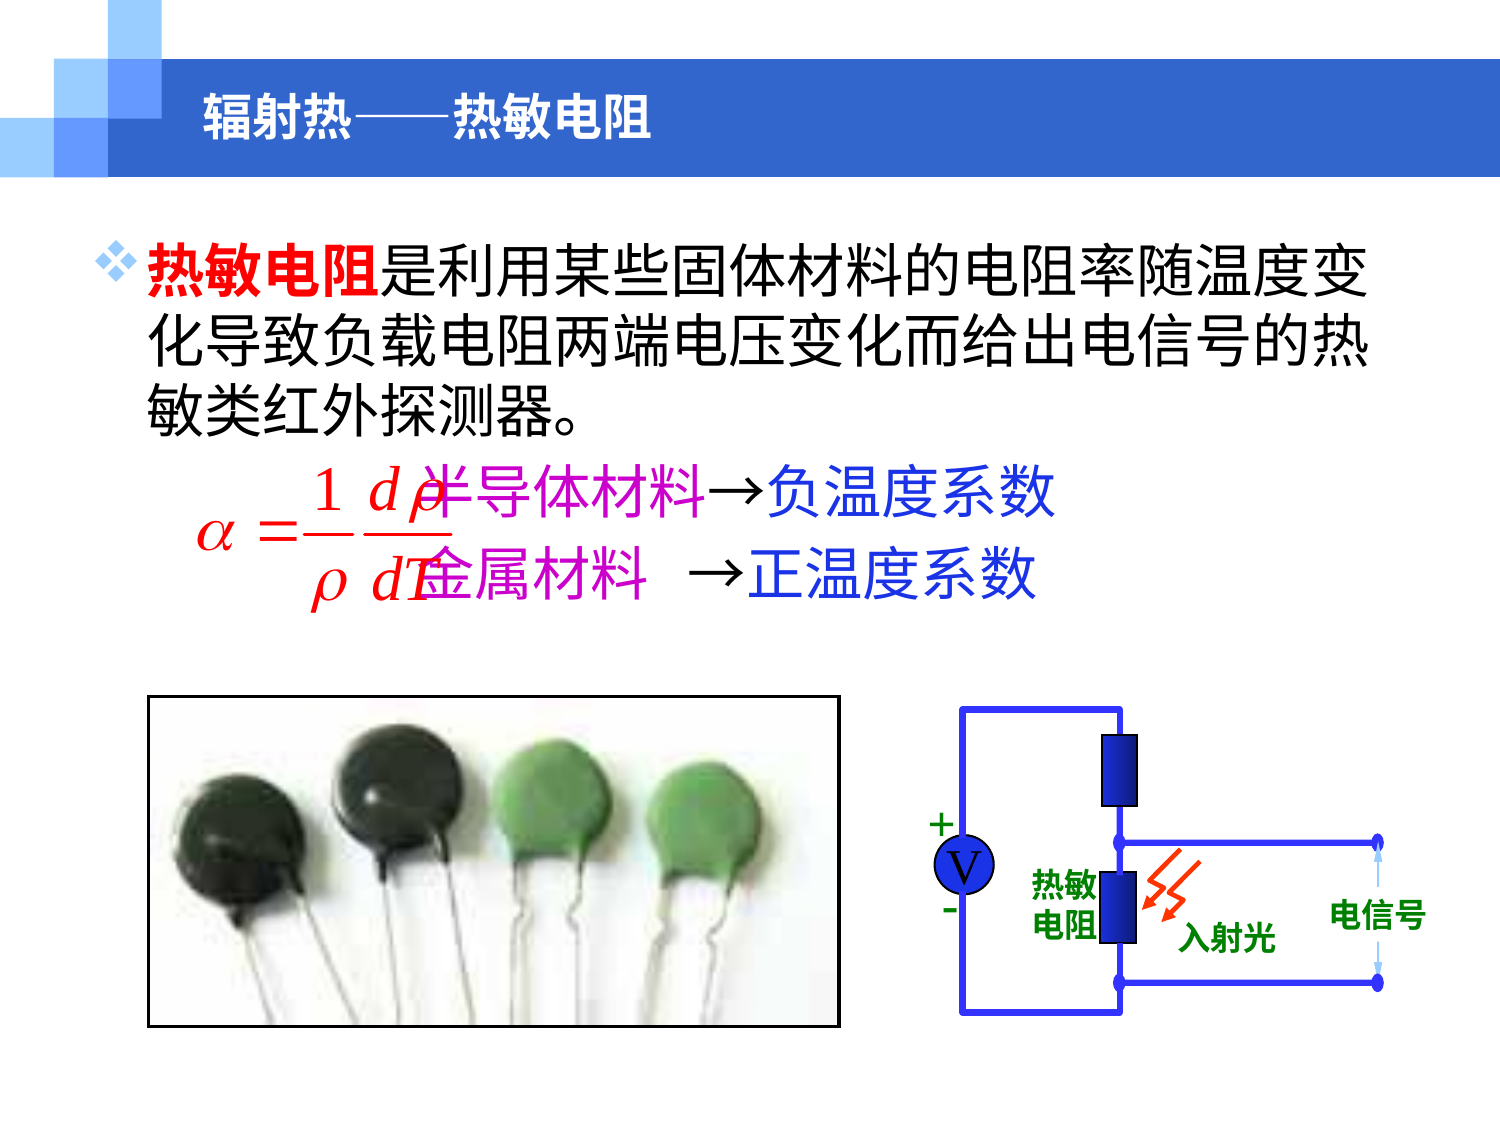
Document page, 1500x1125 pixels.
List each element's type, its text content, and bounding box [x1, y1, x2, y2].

list 热敏电阻是利用某些固体材料的电阻率随温度变化导致负载电阻两端电压变化而给出电信号的热敏类红外探测器。 半导体材料→负温度系数 金属材料 →正温度系数 [75, 226, 1425, 663]
picture [149, 698, 838, 1025]
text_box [187, 449, 463, 625]
title 辐射热——热敏电阻 [187, 75, 1400, 155]
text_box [912, 709, 1467, 1013]
